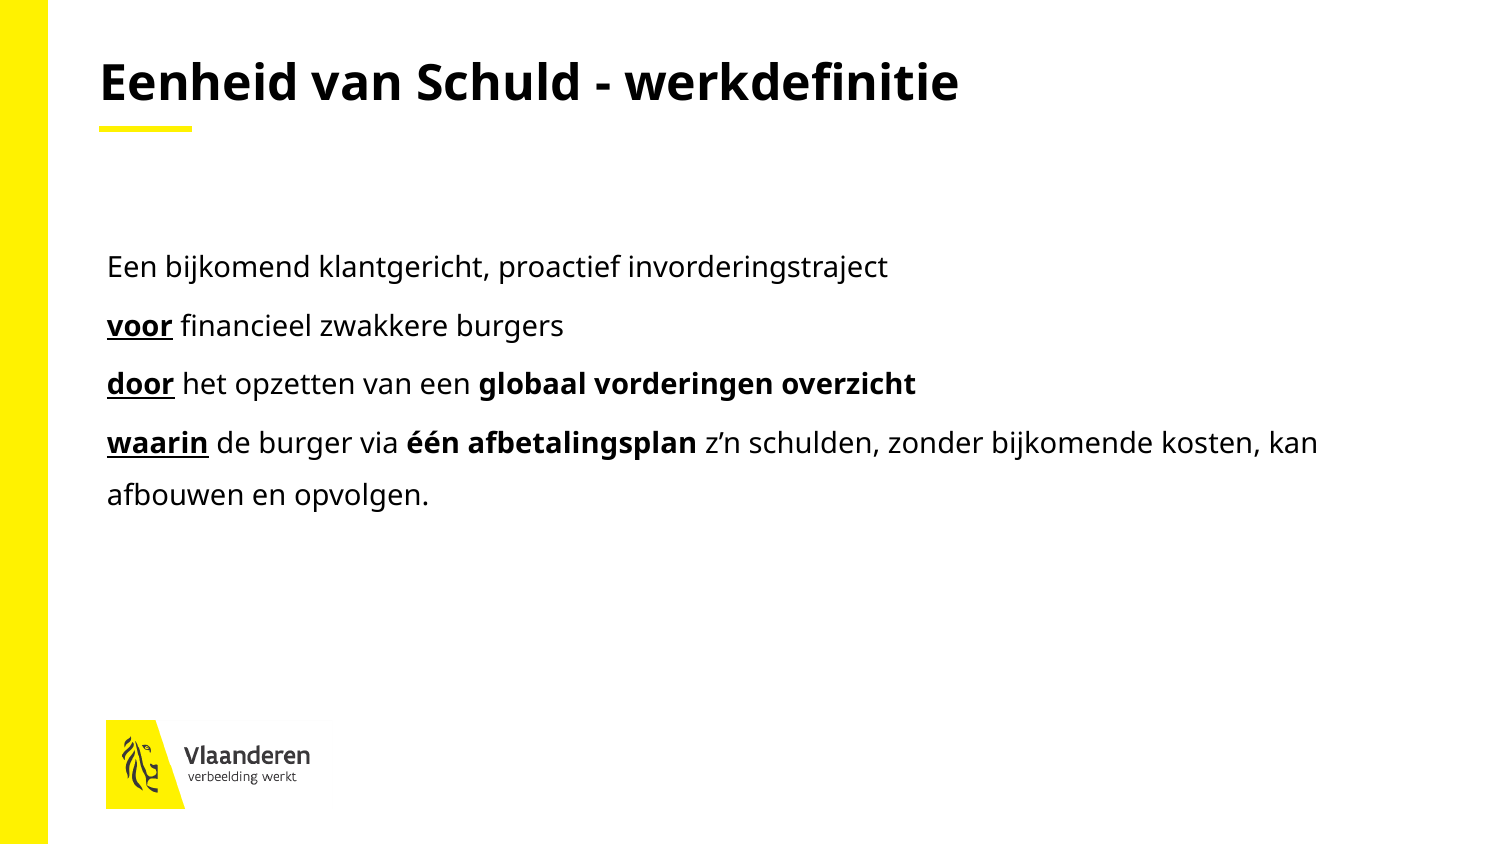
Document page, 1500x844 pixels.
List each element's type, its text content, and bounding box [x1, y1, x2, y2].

list Een bijkomend klantgericht, proactief invorderingstraject voor financieel zwakkere burgers door het opzetten van een globaal vorderingen overzicht waarin de burger via één afbetalingsplan z’n schulden, zonder bijkomende kosten, kan afbouwen en opvolgen. [75, 215, 1416, 668]
text_box Eenheid van Schuld - werkdefinitie [88, 44, 1383, 154]
picture [106, 720, 333, 809]
